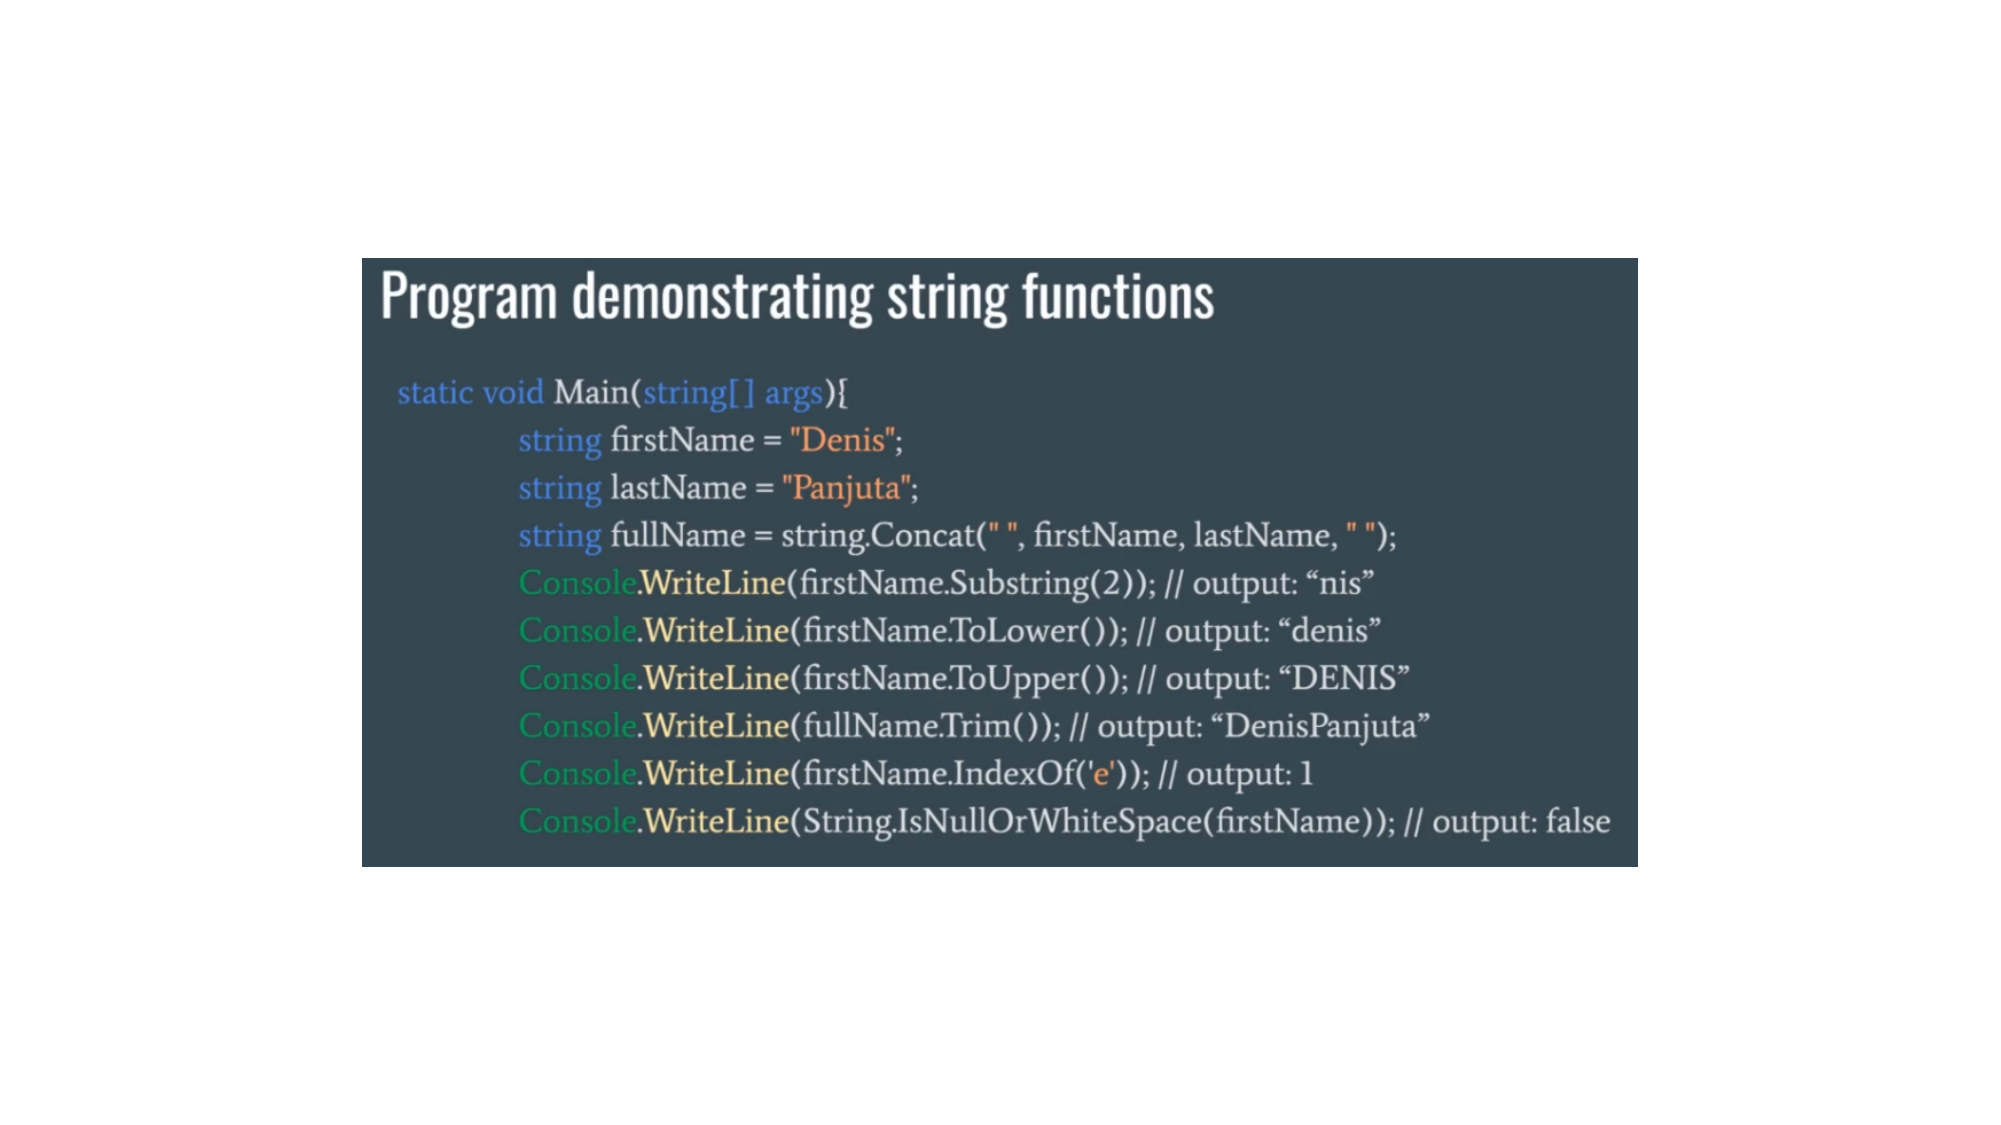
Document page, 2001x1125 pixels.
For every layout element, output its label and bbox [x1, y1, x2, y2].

picture [362, 258, 1638, 867]
